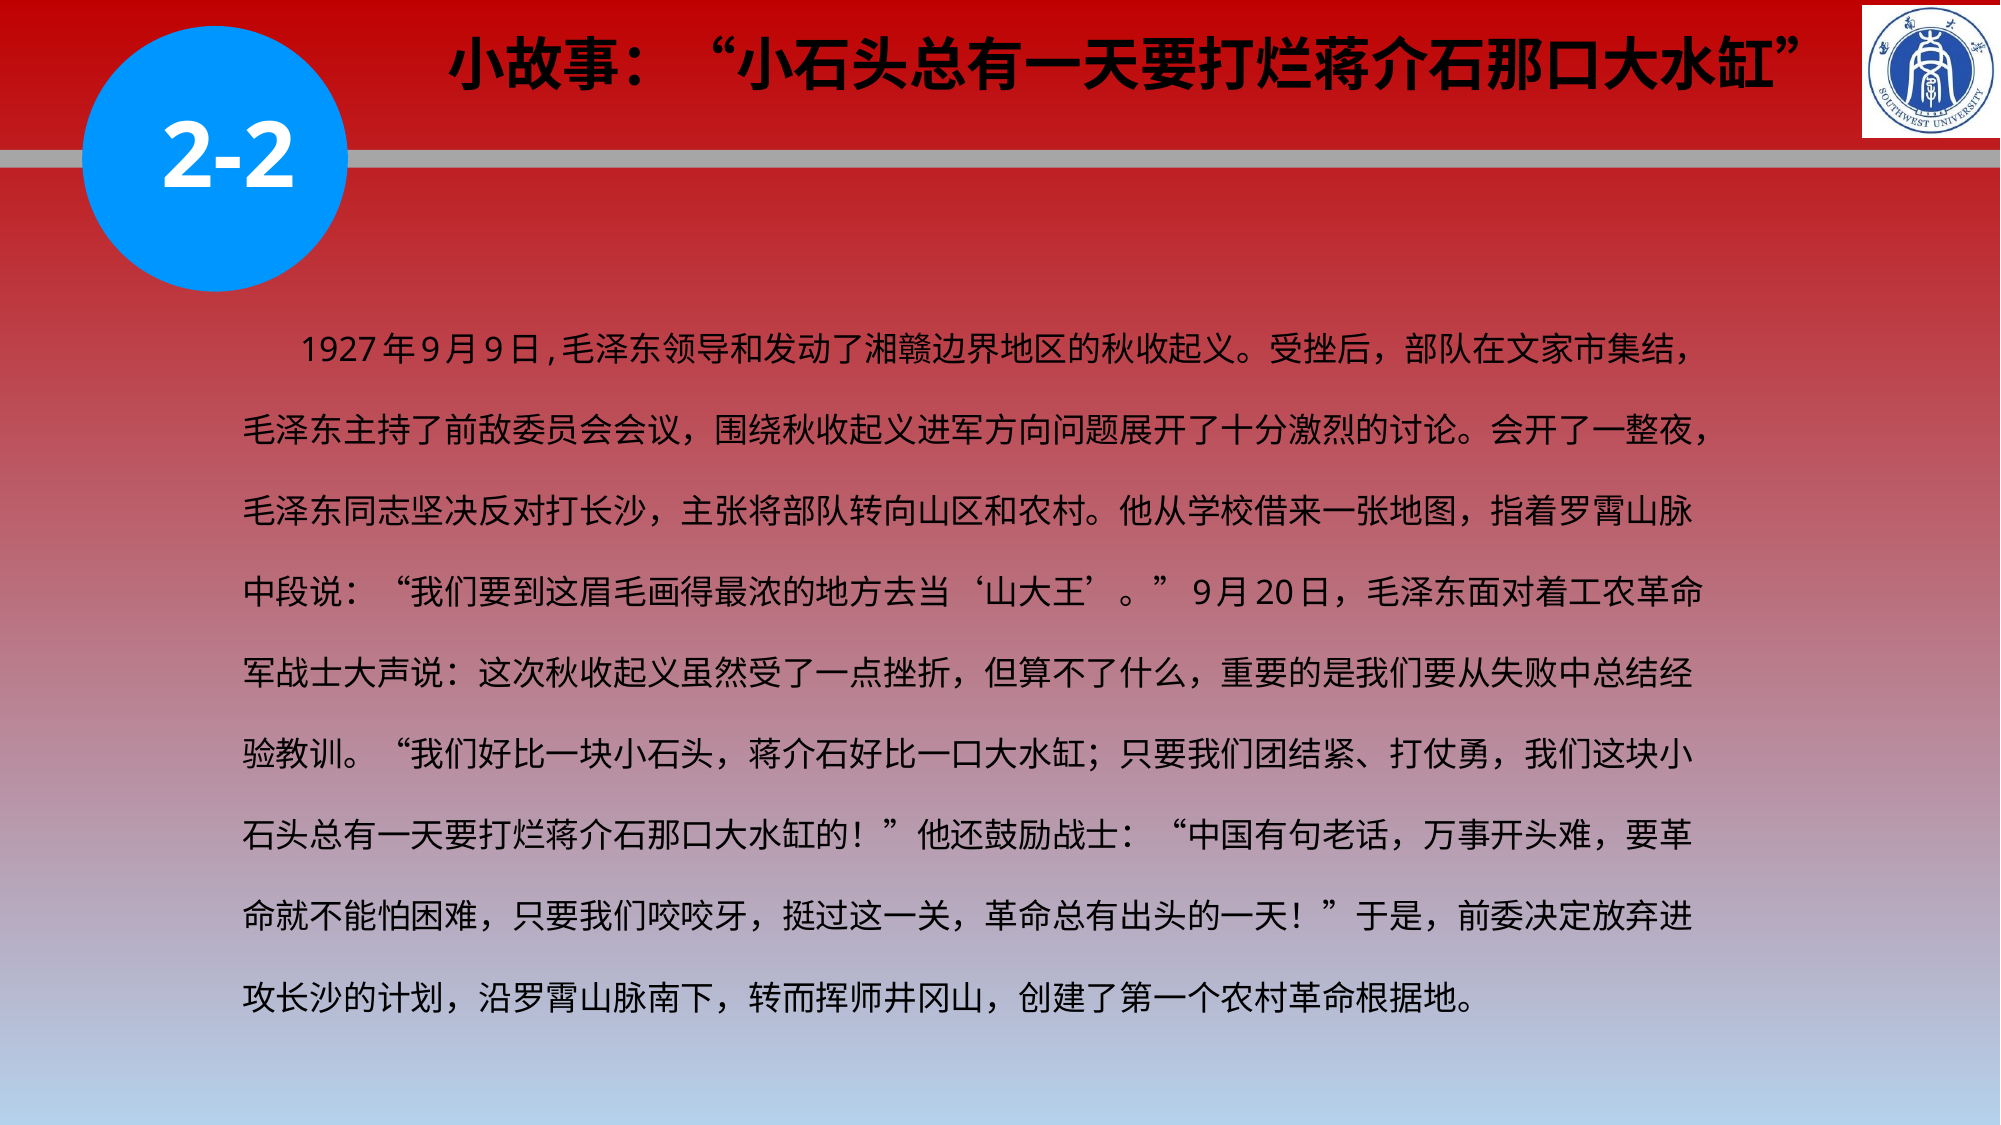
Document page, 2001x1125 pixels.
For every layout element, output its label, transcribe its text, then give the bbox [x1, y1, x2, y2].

list 1927年9月9日,毛泽东领导和发动了湘赣边界地区的秋收起义。受挫后，部队在文家市集结，毛泽东主持了前敌委员会会议，围绕秋收起义进军方向问题展开了十分激烈的讨论。会开了一整夜，毛泽东同志坚决反对打长沙，主张将部队转向山区和农村。他从学校借来一张地图，指着罗霄山脉中段说：“我们要到这眉毛画得最浓的地方去当‘山大王’。”9月20日，毛泽东面对着工农革命军战士大声说：这次秋收起义虽然受了一点挫折，但算不了什么，重要的是我们要从失败中总结经验教训。“我们好比一块小石头，蒋介石好比一口大水缸；只要我们团结紧、打仗勇，我们这块小石头总有一天要打烂蒋介石那口大水缸的！”他还鼓励战士：“中国有句老话，万事开头难，要革命就不能怕困难，只要我们咬咬牙，挺过这一关，革命总有出头的一天！”于是，前委决定放弃进攻长沙的计划，沿罗霄山脉南下，转而挥师井冈山，创建了第一个农村革命根据地。 [227, 279, 1729, 1091]
list 小故事：“小石头总有一天要打烂蒋介石那口大水缸” [432, 28, 1859, 122]
picture [1862, 5, 2000, 138]
list 2-2 [137, 78, 320, 238]
